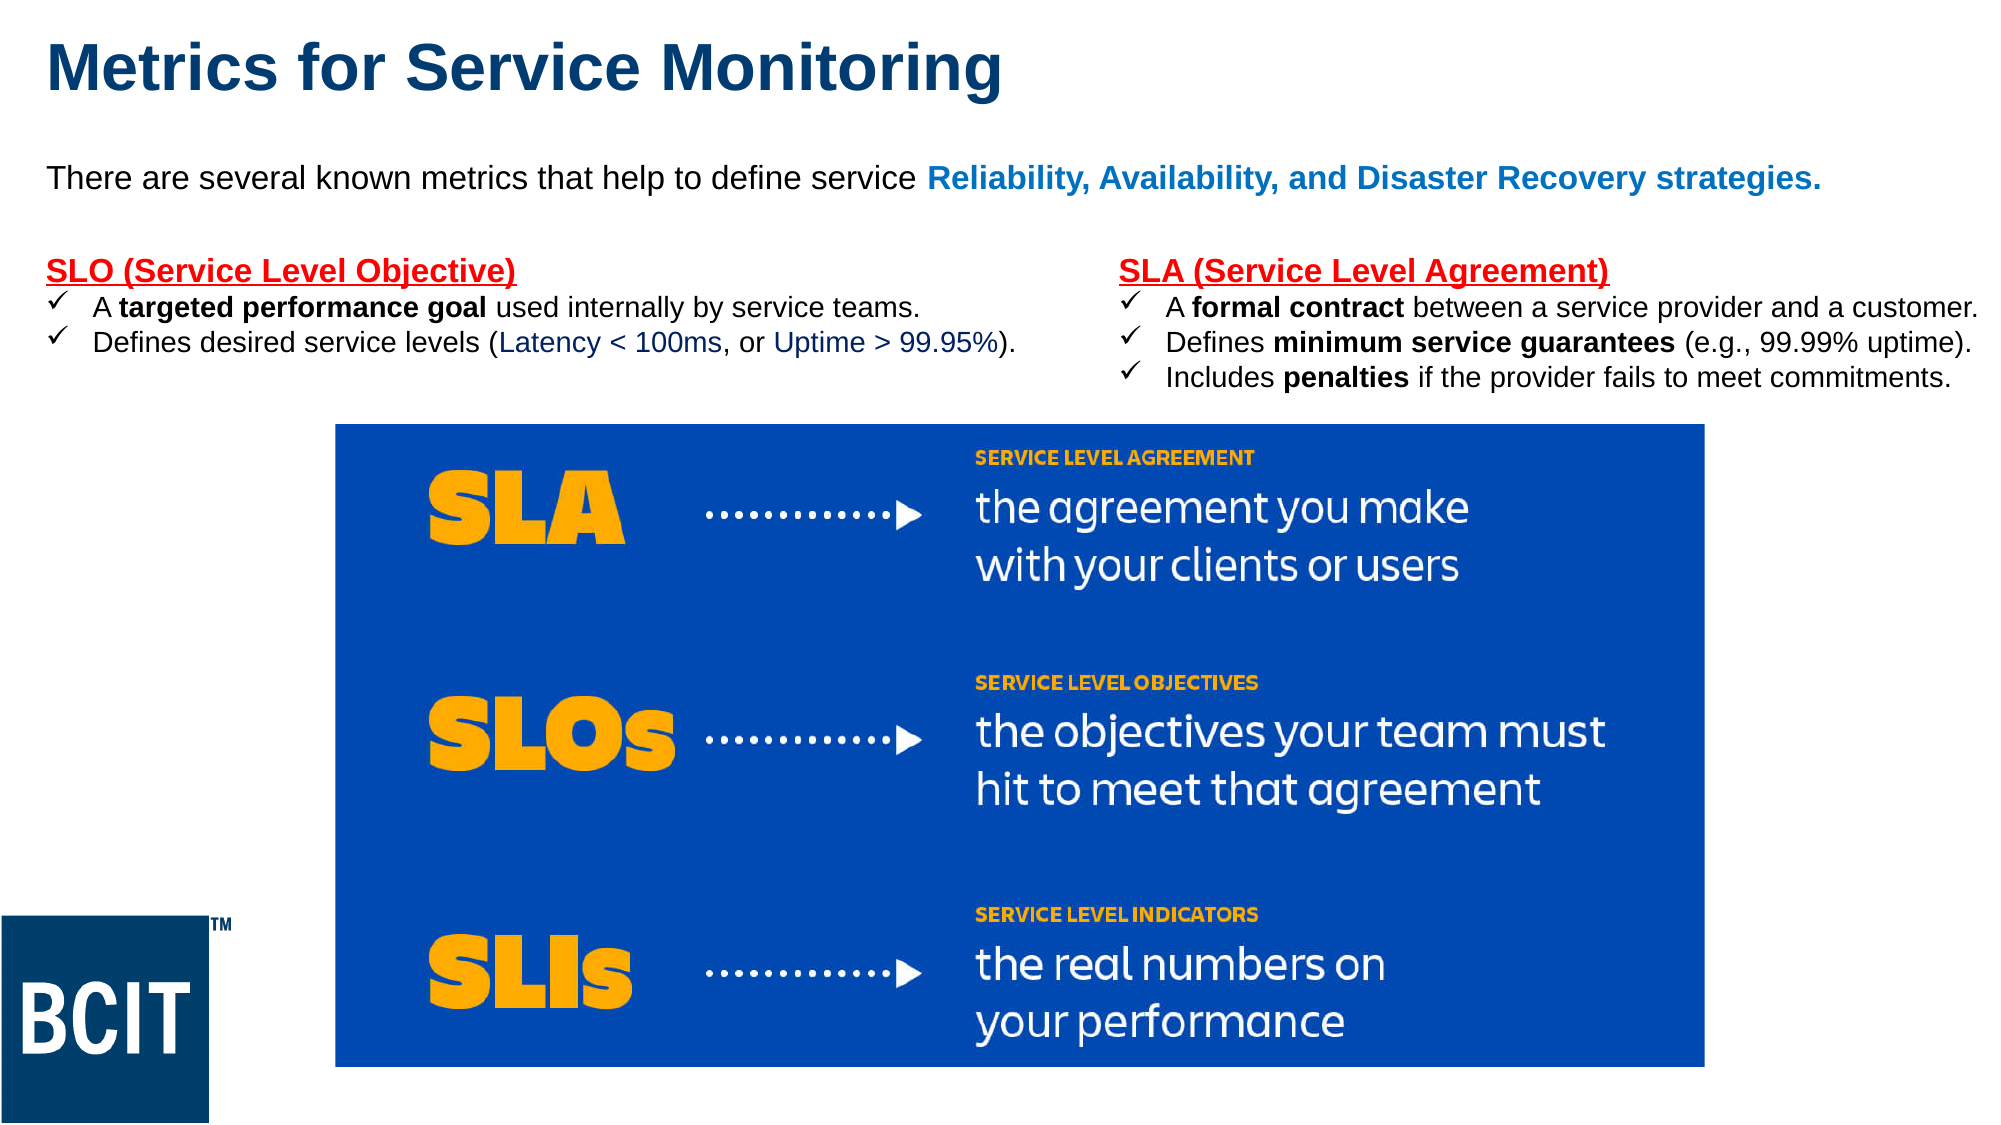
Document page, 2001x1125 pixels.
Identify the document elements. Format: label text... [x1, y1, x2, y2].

text_box Metrics for Service Monitoring [31, 15, 1104, 111]
text_box There are several known metrics that help to define service Reliability, Availability, and Disaster Recovery strategies. [31, 148, 1873, 204]
text_box SLA (Service Level Agreement) A formal contract between a service provider and a customer. Defines minimum service guarantees (e.g., 99.99% uptime). Includes penalties if the provider fails to meet commitments. [1103, 241, 2000, 401]
picture [0, 913, 233, 1125]
text_box SLO (Service Level Objective) A targeted performance goal used internally by service teams. Defines desired service levels (Latency < 100ms, or Uptime > 99.95%). [31, 241, 1103, 367]
picture [335, 424, 1705, 1068]
